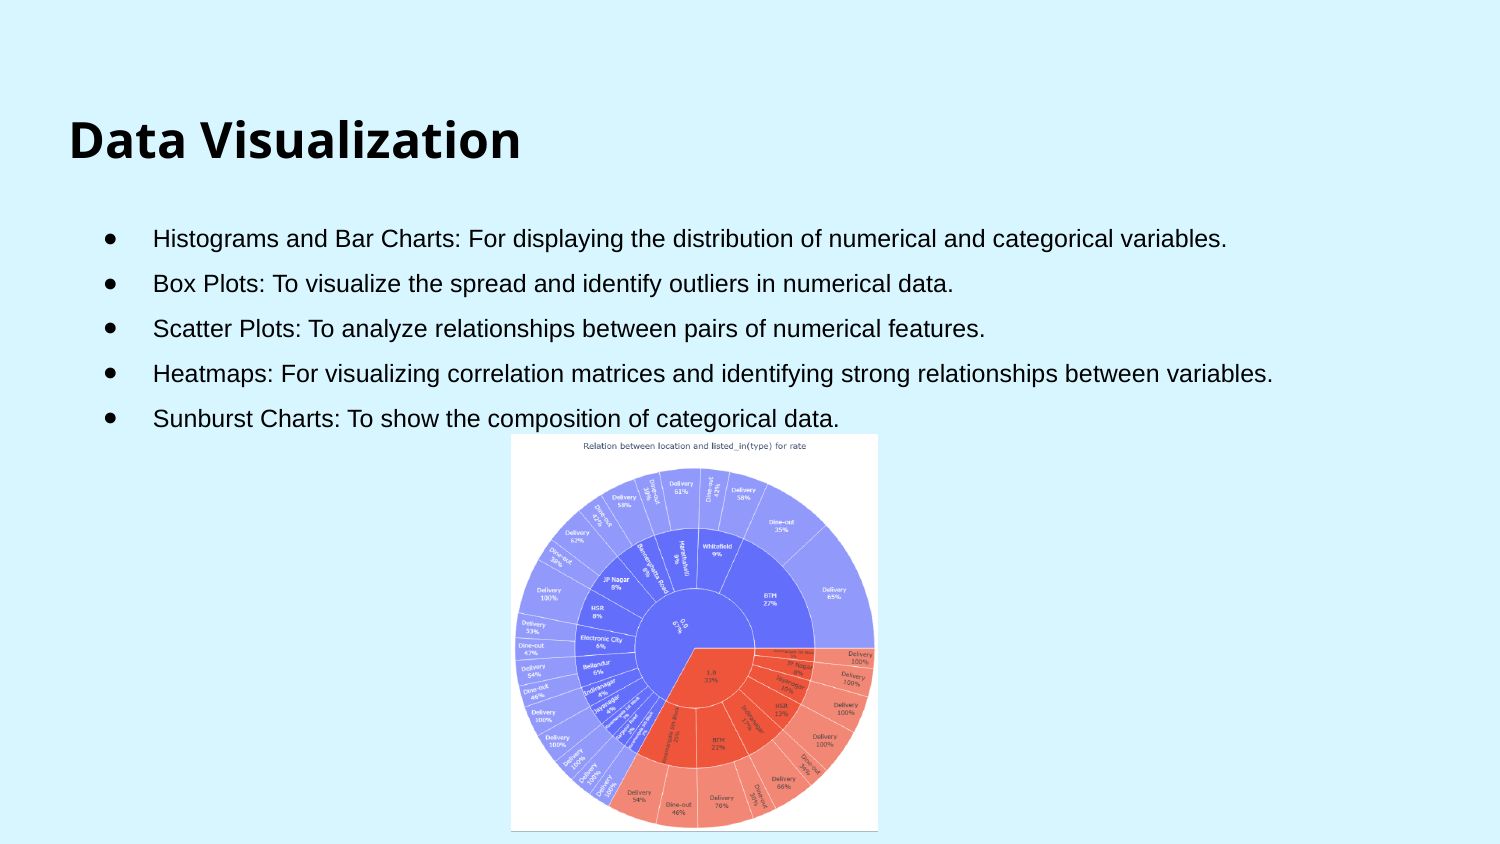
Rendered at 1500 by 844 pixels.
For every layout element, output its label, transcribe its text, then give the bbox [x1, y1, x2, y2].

subtitle Histograms and Bar Charts: For displaying the distribution of numerical and categorical variables. Box Plots: To visualize the spread and identify outliers in numerical data. Scatter Plots: To analyze relationships between pairs of numerical features. Heatmaps: For visualizing correlation matrices and identifying strong relationships between variables. Sunburst Charts: To show the composition of categorical data. [62, 210, 1335, 713]
picture [511, 434, 878, 832]
title Data Visualization [62, 57, 1335, 210]
